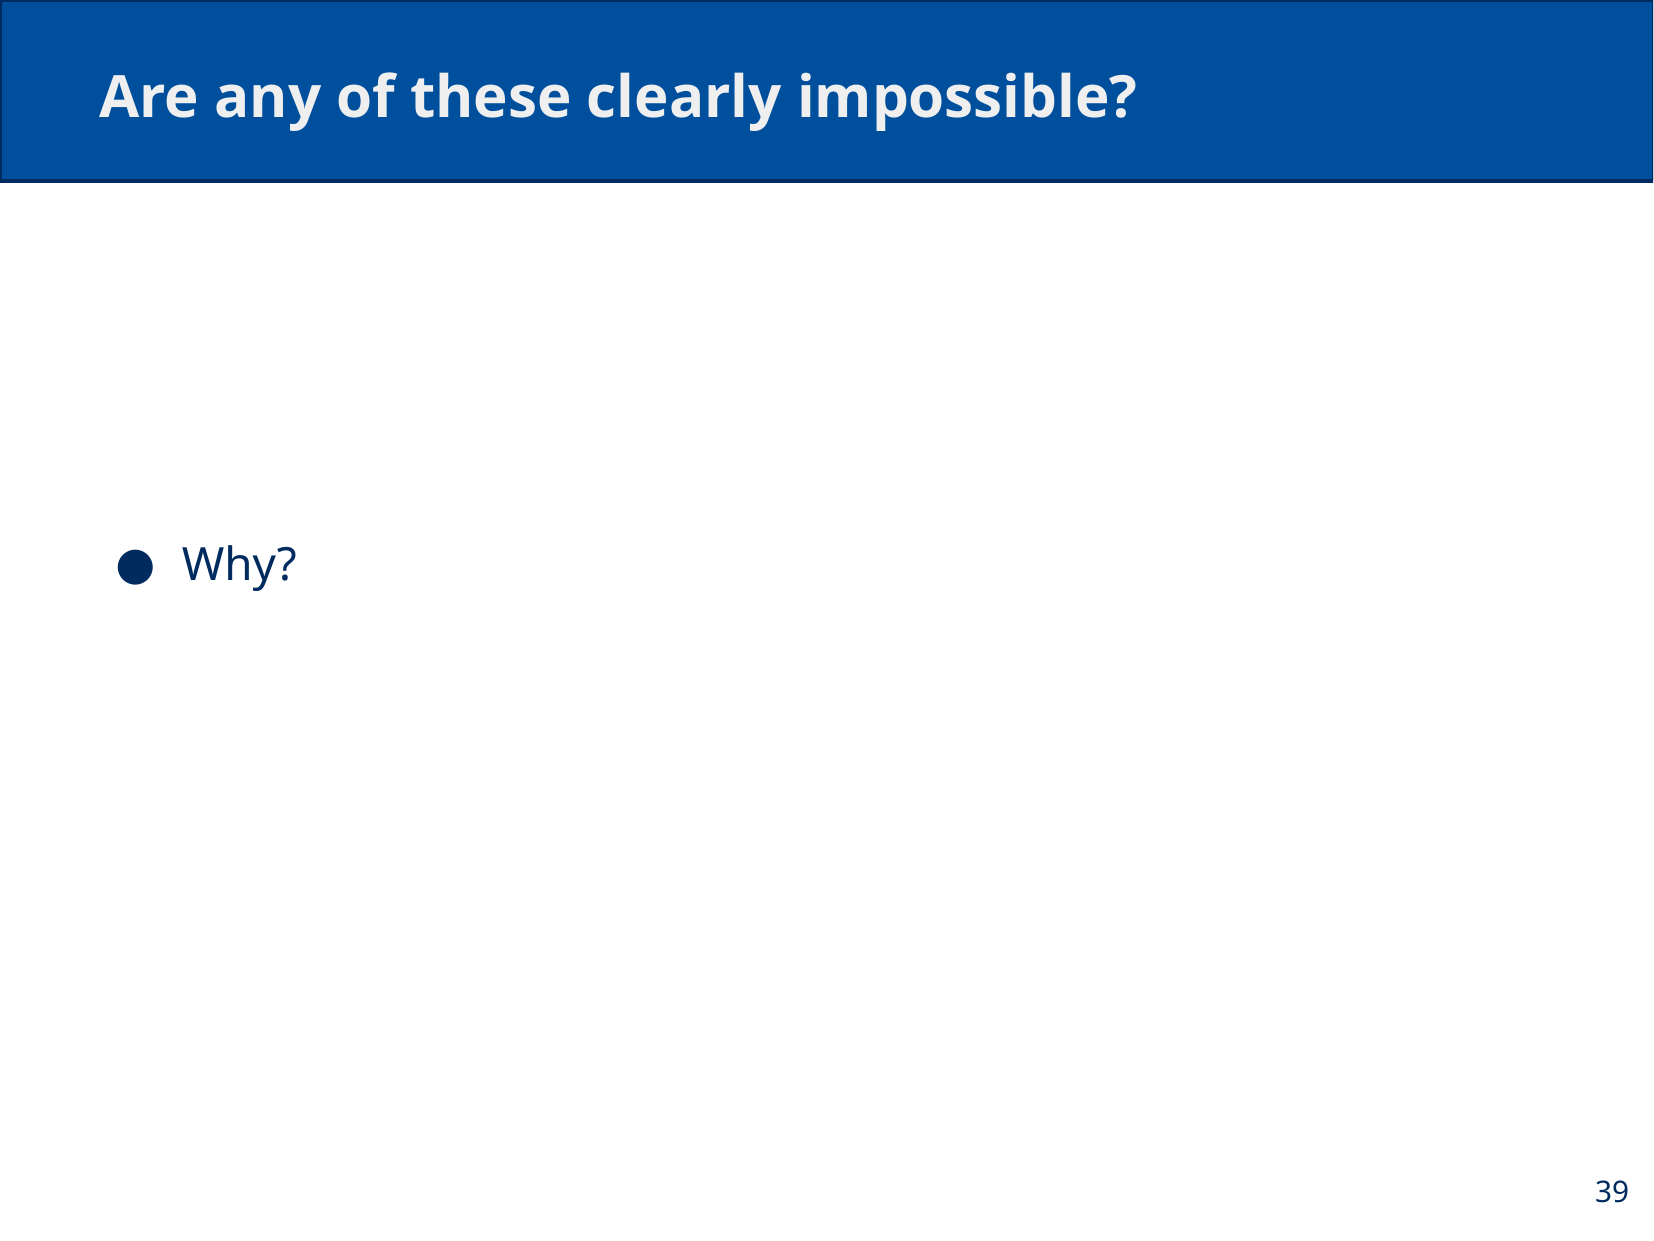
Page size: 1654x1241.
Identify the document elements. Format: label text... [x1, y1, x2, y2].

slide_number 39 [1546, 1145, 1647, 1241]
title Are any of these clearly impossible? [82, 36, 1571, 146]
list Why? [82, 517, 1571, 1188]
